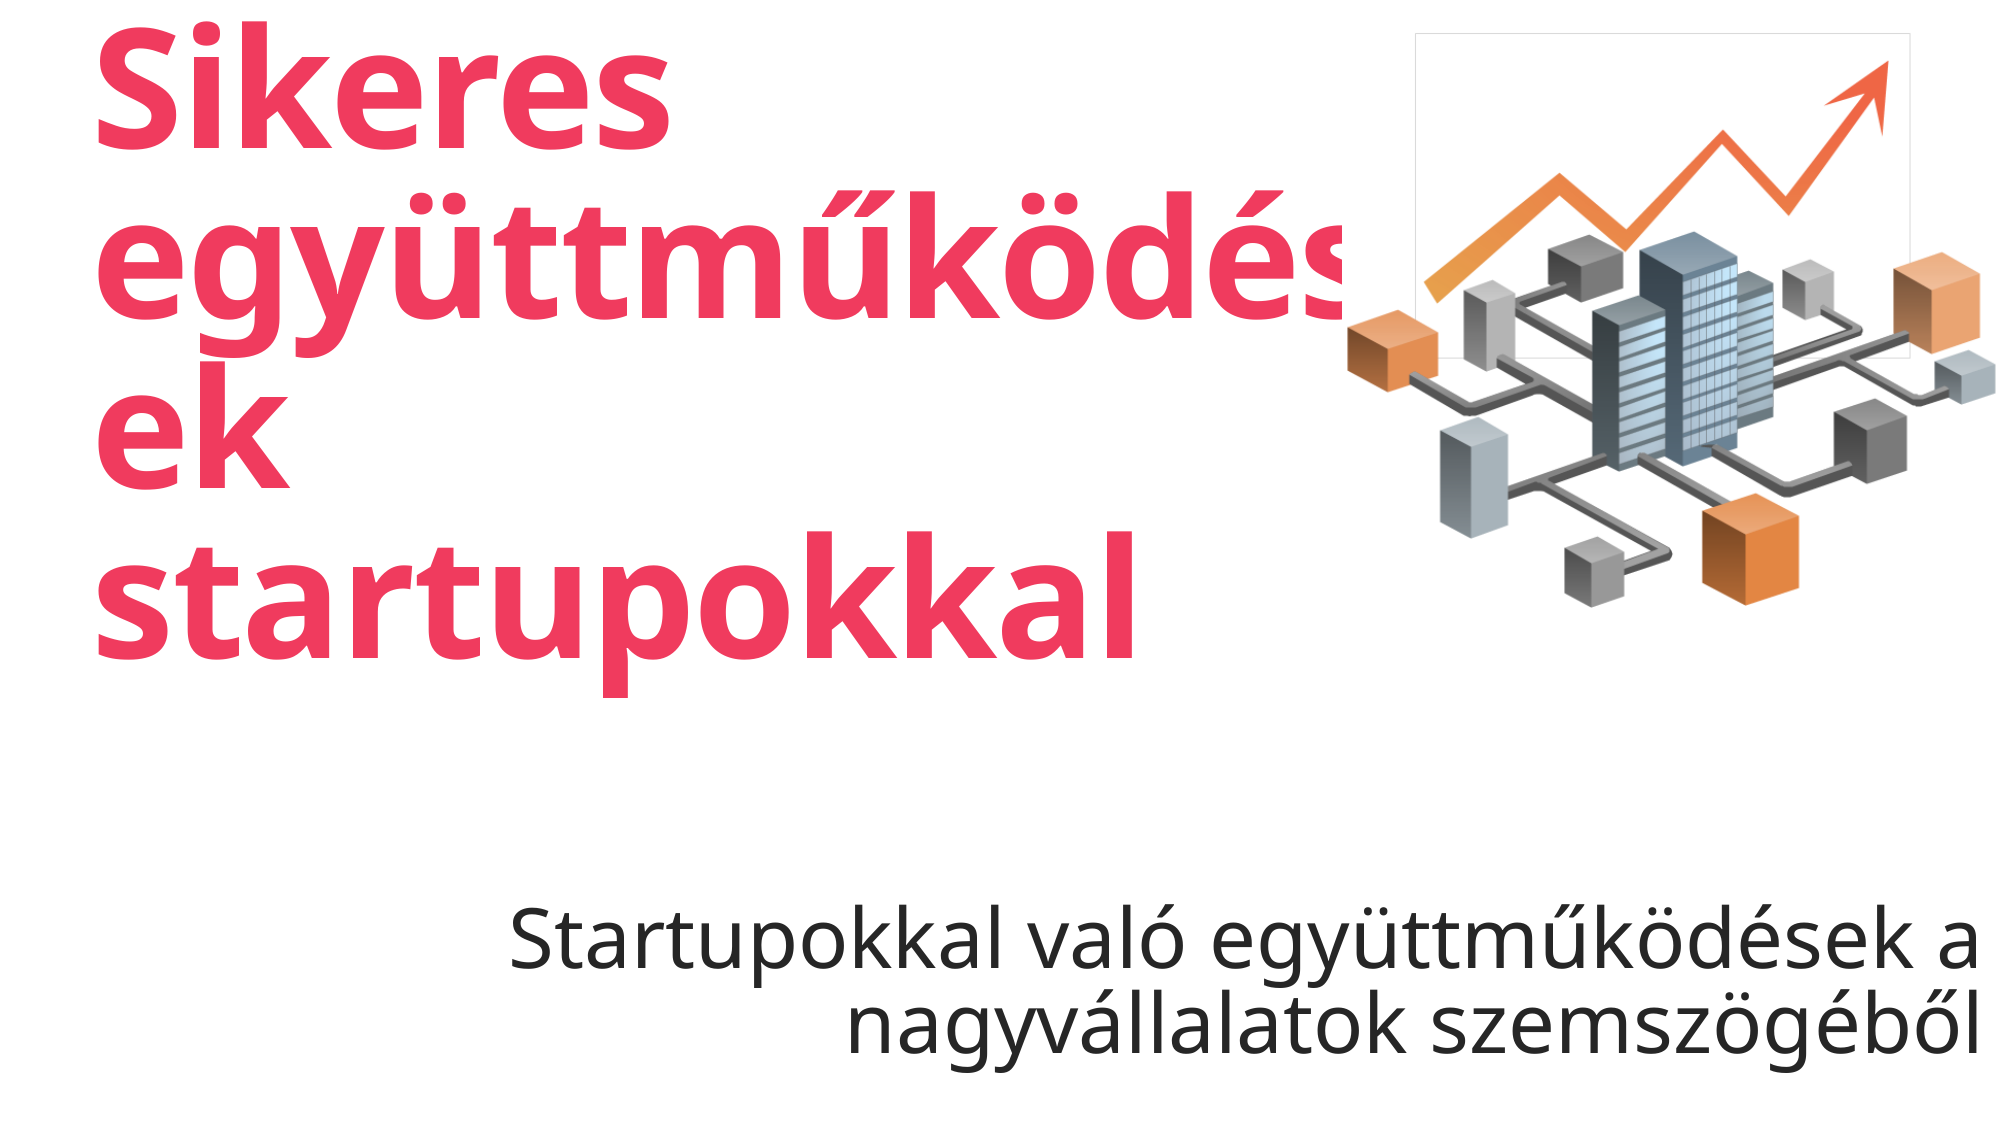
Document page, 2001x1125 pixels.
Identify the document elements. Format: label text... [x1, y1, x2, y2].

picture [1341, 0, 2000, 642]
list Startupokkal való együttműködések a nagyvállalatok szemszögéből [235, 507, 2000, 1125]
title Sikeres együttműködések startupokkal [76, 216, 1341, 489]
